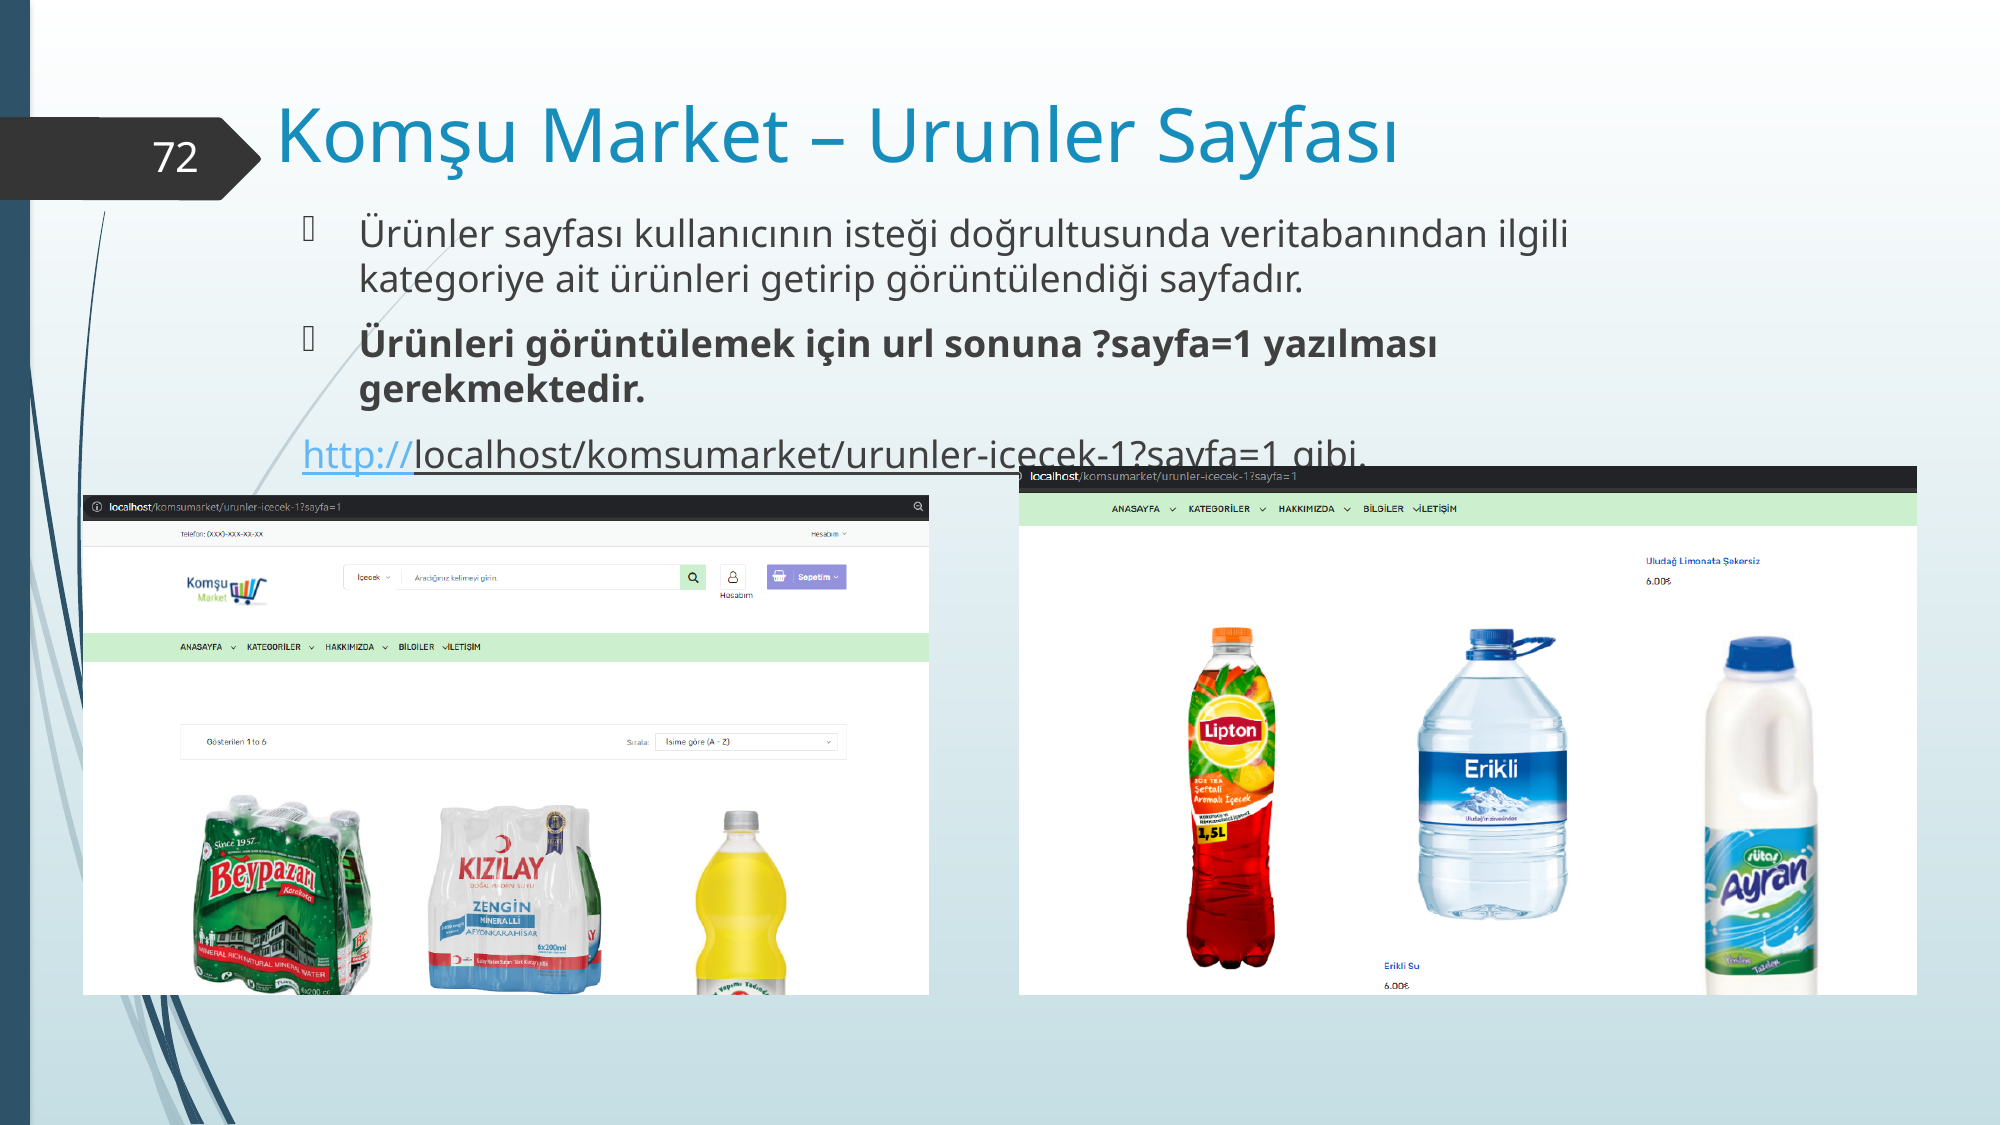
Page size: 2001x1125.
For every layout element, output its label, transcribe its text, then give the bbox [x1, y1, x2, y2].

title Komşu Market – Urunler Sayfası [260, 79, 1723, 290]
slide_number 72 [87, 129, 216, 190]
list Ürünler sayfası kullanıcının isteği doğrultusunda veritabanından ilgili kategoriye ait ürünleri getirip görüntülendiği sayfadır. Ürünleri görüntülemek için url sonuna ?sayfa=1 yazılması gerekmektedir. http://localhost/komsumarket/urunler-icecek-1?sayfa=1 gibi. [287, 202, 1750, 822]
picture [83, 495, 929, 995]
picture [1019, 466, 1917, 995]
